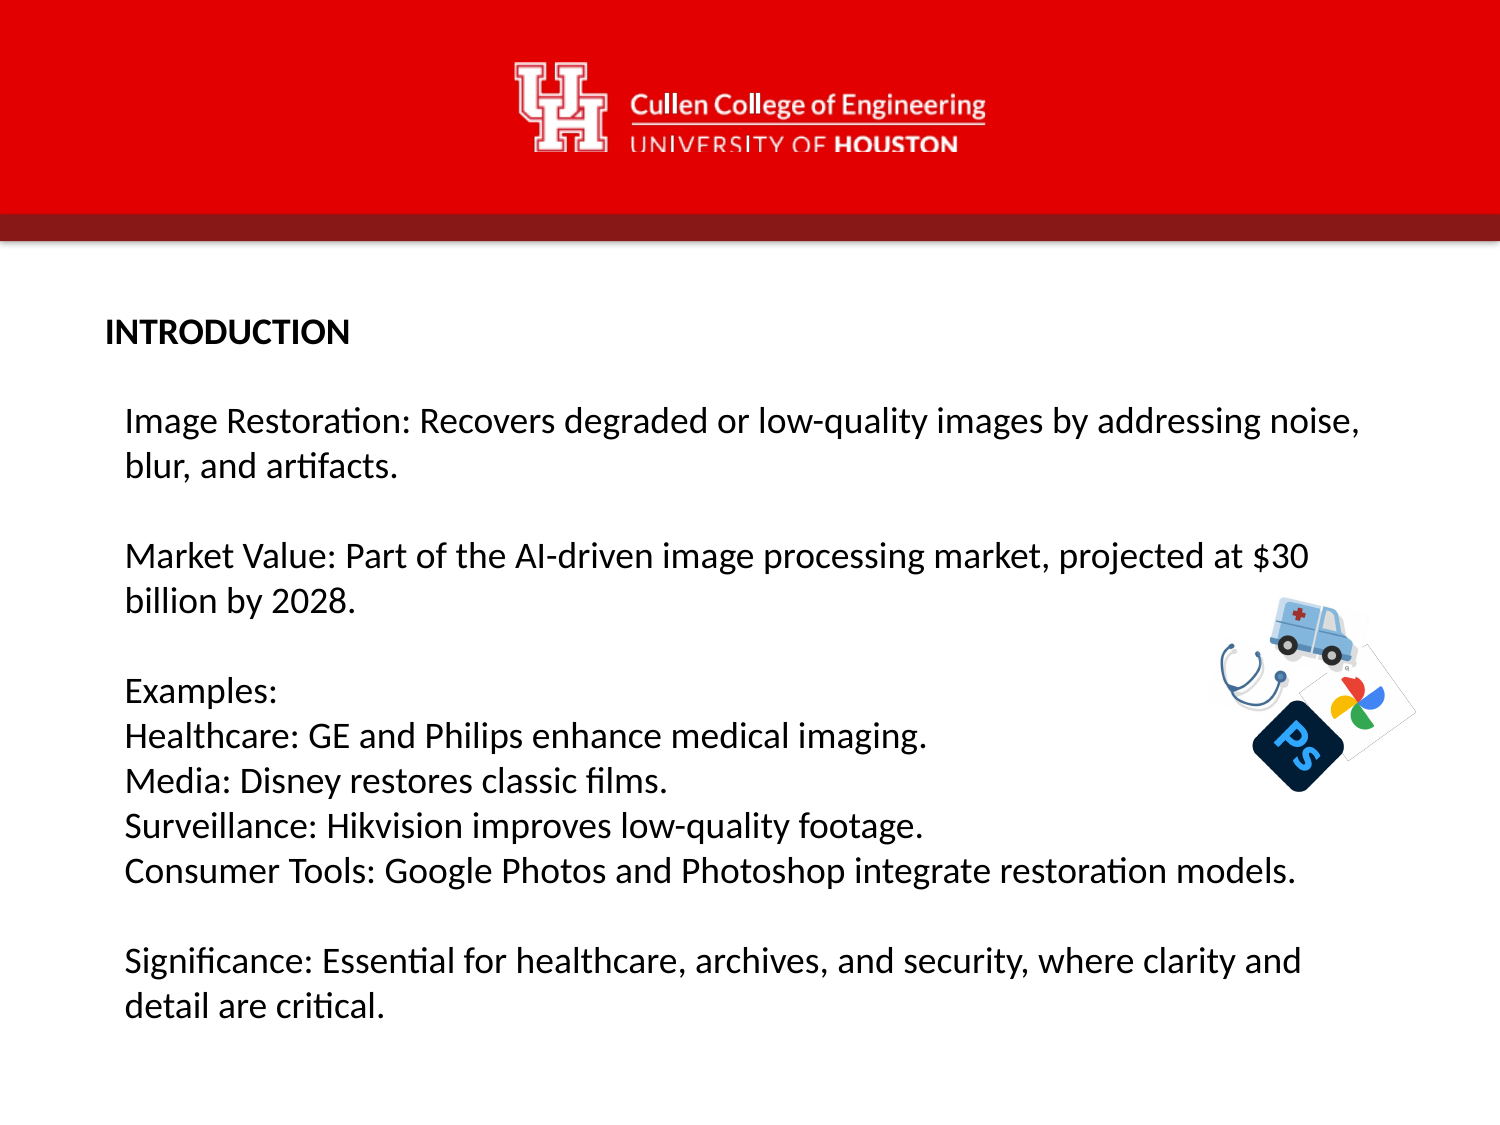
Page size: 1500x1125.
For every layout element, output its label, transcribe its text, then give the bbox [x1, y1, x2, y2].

text_box INTRODUCTION [90, 299, 366, 360]
text_box Image Restoration: Recovers degraded or low-quality images by addressing noise, blur, and artifacts. Market Value: Part of the AI-driven image processing market, projected at $30 billion by 2028. Examples: Healthcare: GE and Philips enhance medical imaging. Media: Disney restores classic films. Surveillance: Hikvision improves low-quality footage. Consumer Tools: Google Photos and Photoshop integrate restoration models. Significance: Essential for healthcare, archives, and security, where clarity and detail are critical. [109, 388, 1401, 1034]
picture [1206, 594, 1415, 796]
text_box [0, 0, 1500, 213]
text_box [0, 214, 1500, 242]
picture [514, 62, 986, 153]
